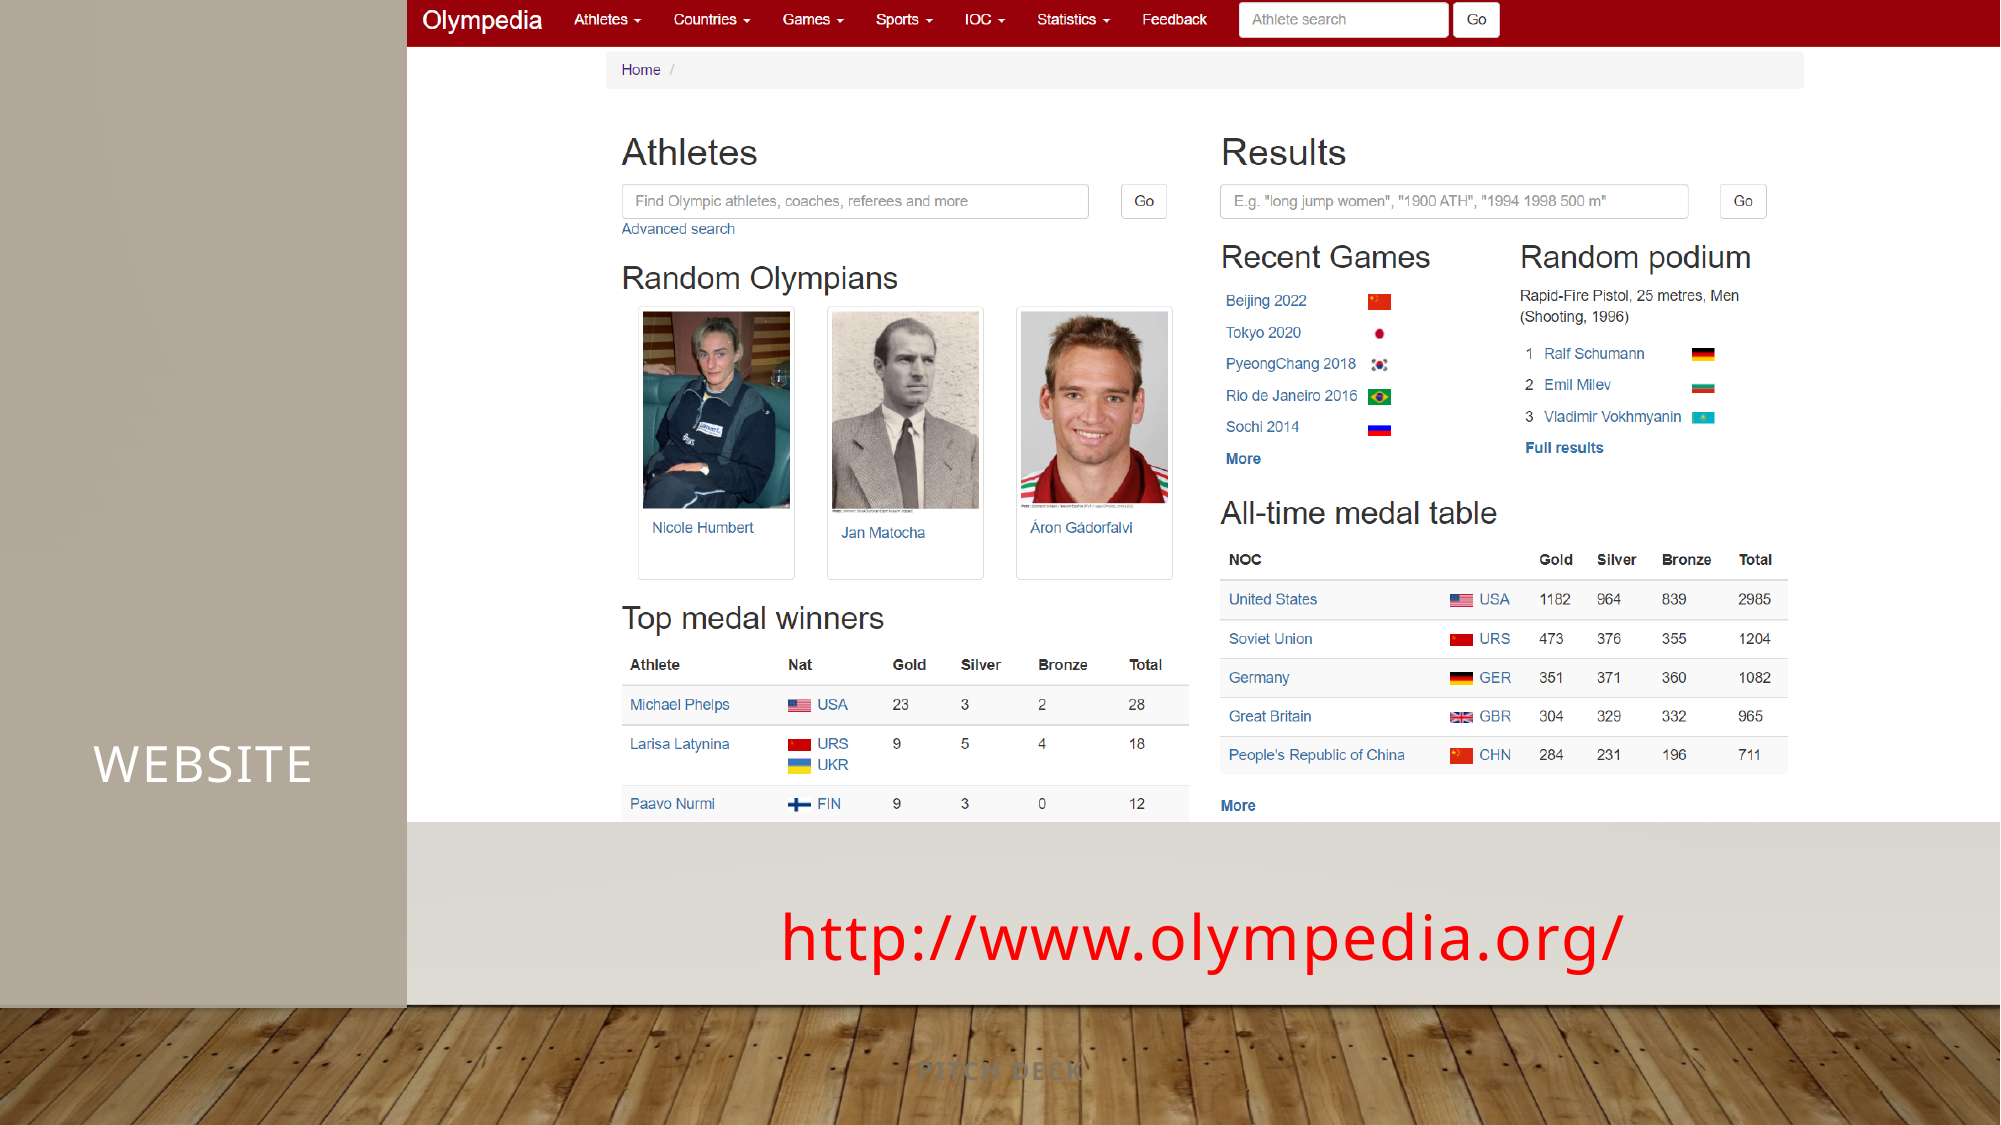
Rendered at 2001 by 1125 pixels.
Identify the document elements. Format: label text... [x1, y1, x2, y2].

title WEBSITE [0, 0, 407, 1008]
picture [406, 0, 2000, 823]
list http://www.olympedia.org/ [722, 823, 1685, 1043]
footer Pitch deck [662, 1042, 1338, 1103]
picture [0, 1005, 2000, 1125]
